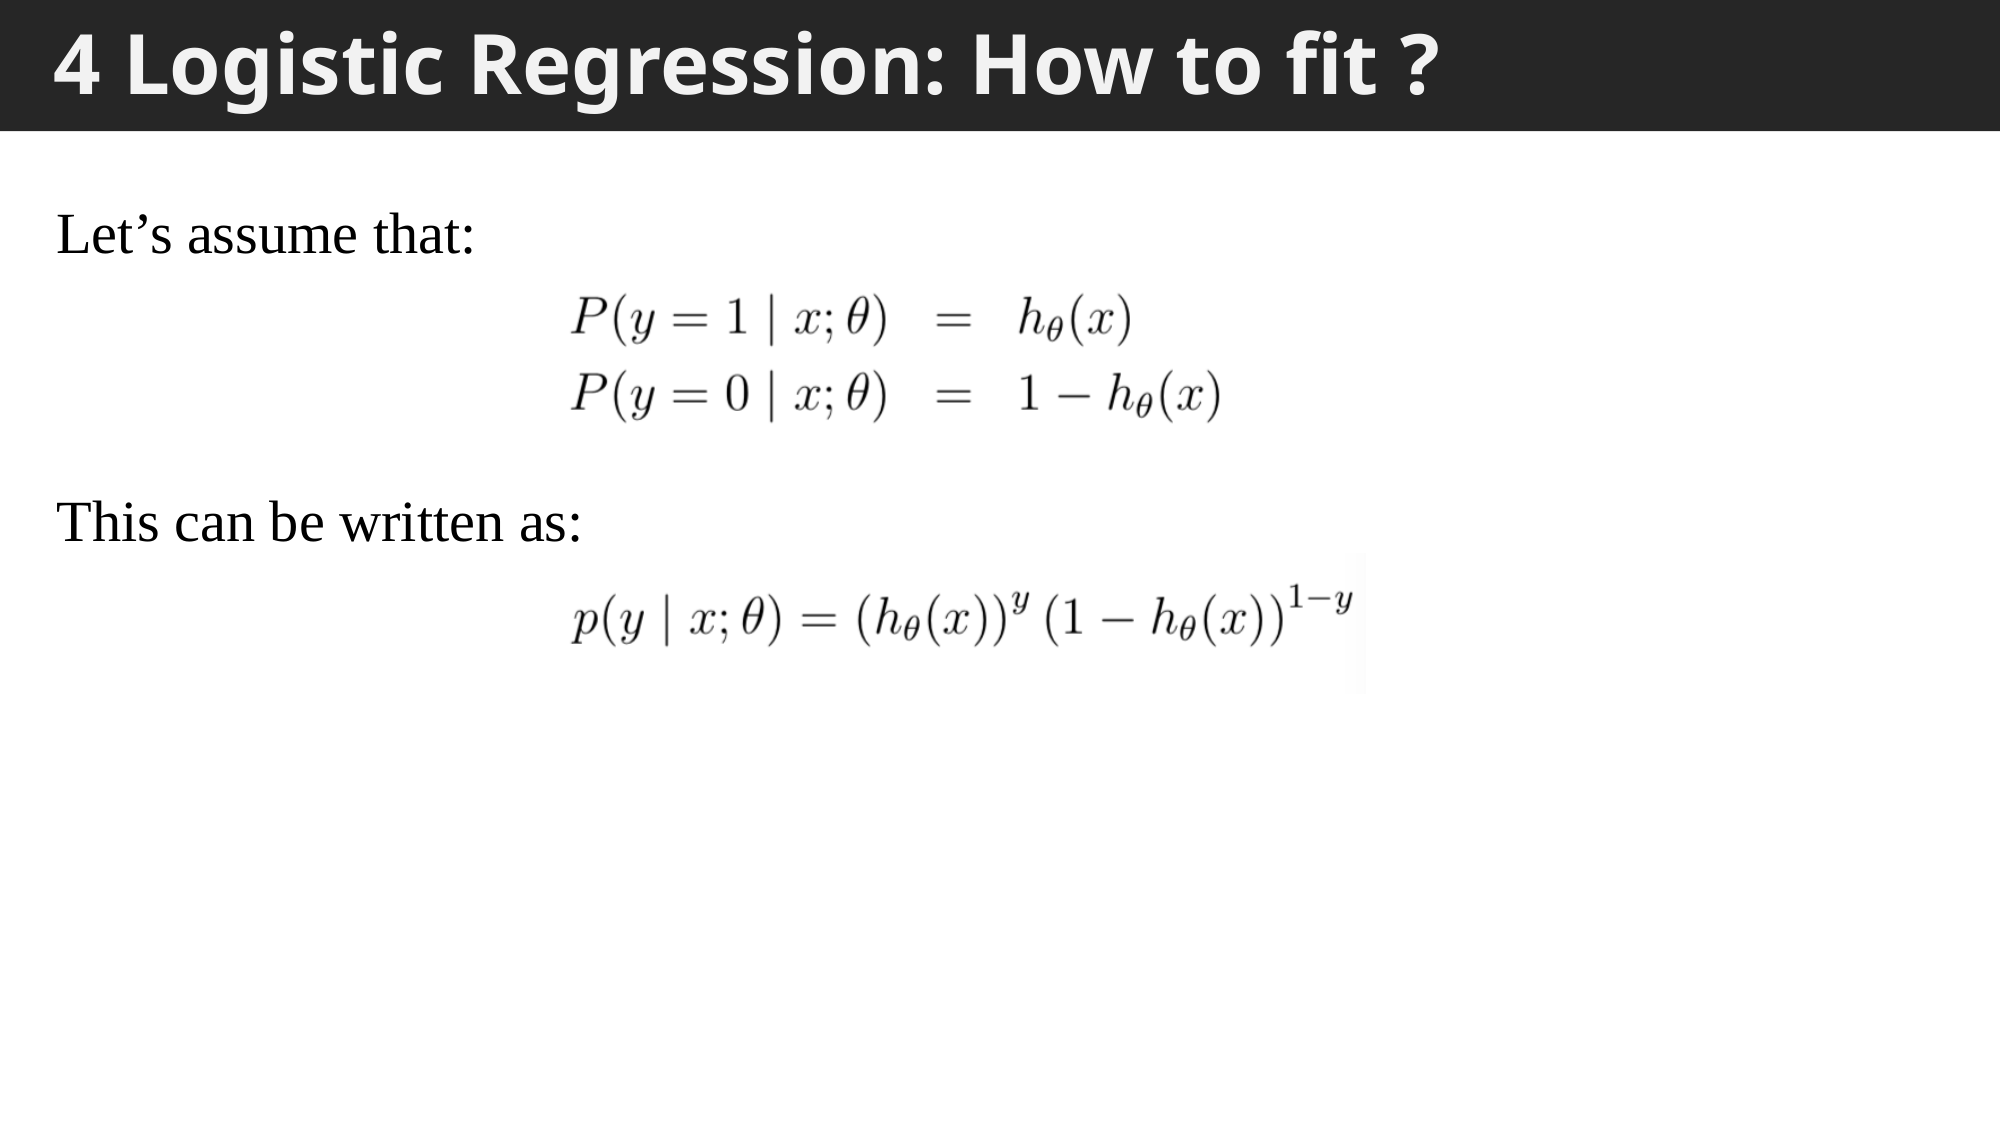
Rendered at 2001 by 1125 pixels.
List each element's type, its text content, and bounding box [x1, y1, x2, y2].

picture [528, 272, 1277, 477]
picture [528, 553, 1366, 694]
text_box Let’s assume that: [41, 187, 507, 273]
text_box This can be written as: [41, 475, 600, 561]
